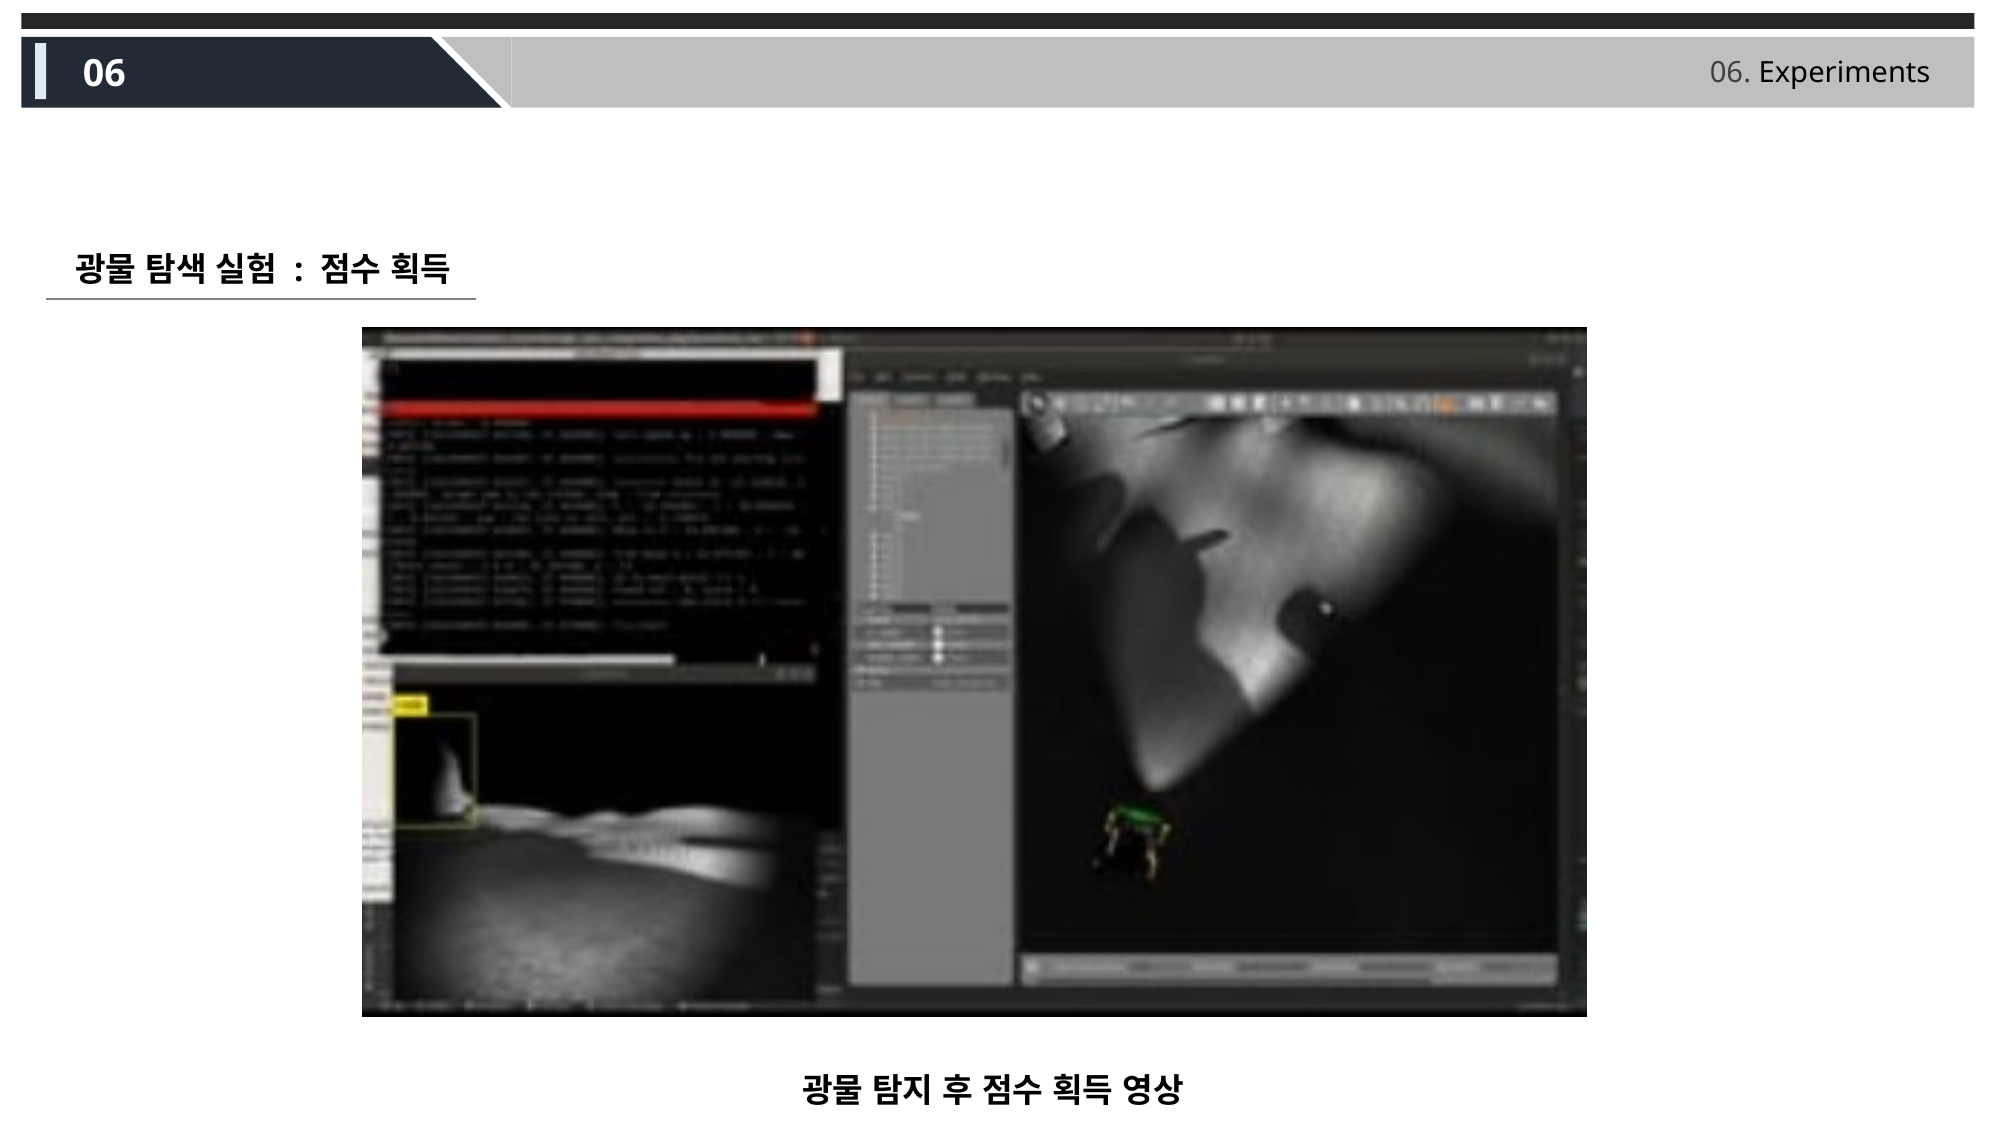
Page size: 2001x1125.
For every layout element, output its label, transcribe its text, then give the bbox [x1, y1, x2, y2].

text_box [20, 75, 429, 109]
text_box [34, 75, 47, 100]
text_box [361, 326, 1588, 1018]
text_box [440, 36, 1975, 108]
text_box [0, 0, 2000, 75]
text_box 광물 탐지 후 점수 획득 영상 [501, 1049, 1495, 1117]
text_box [429, 75, 505, 109]
text_box 광물 탐색 실험 : 점수 획득 [60, 240, 467, 296]
text_box 06 [68, 75, 277, 102]
